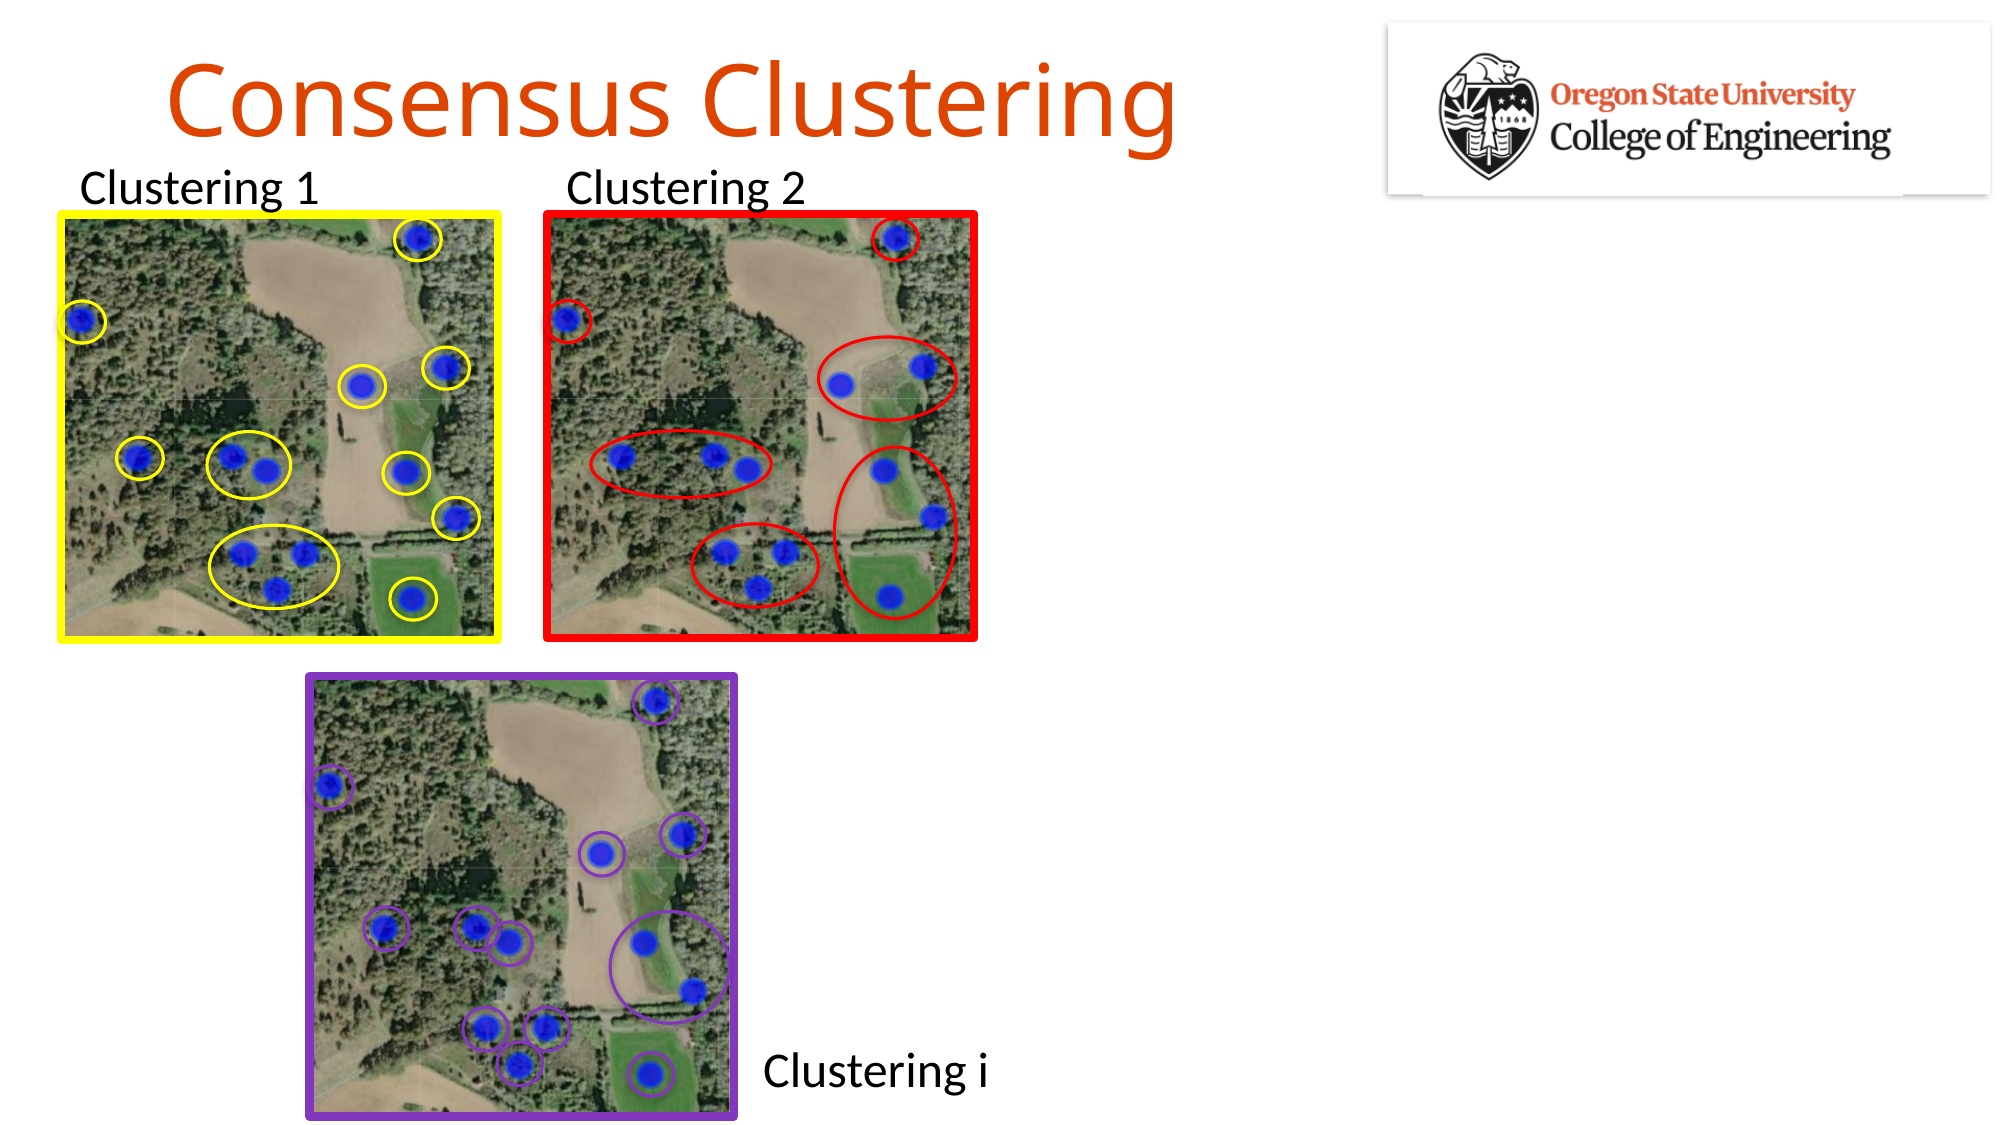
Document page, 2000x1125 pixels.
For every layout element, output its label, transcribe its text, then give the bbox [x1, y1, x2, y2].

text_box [544, 146, 971, 635]
picture [1423, 43, 1903, 197]
title Consensus Clustering [149, 28, 1850, 225]
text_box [58, 146, 495, 636]
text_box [307, 679, 1027, 1113]
text_box [1387, 21, 1991, 195]
